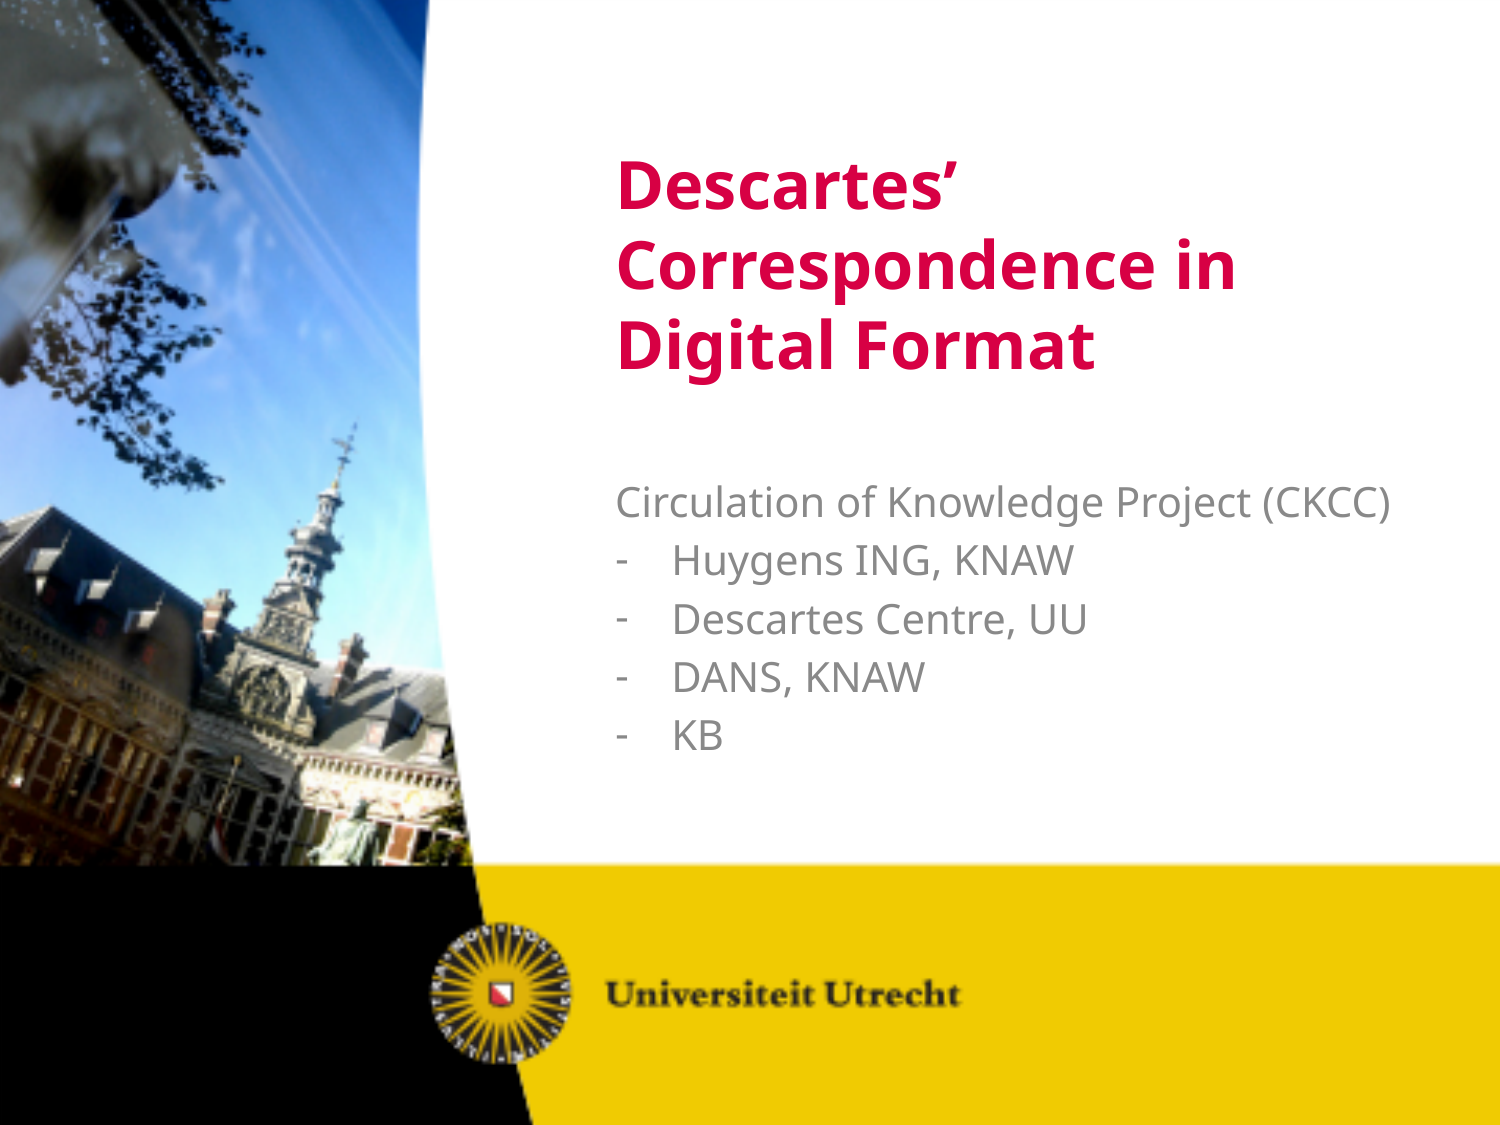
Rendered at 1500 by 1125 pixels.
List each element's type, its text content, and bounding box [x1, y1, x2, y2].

subtitle Circulation of Knowledge Project (CKCC) Huygens ING, KNAW Descartes Centre, UU DANS, KNAW KB [600, 468, 1450, 868]
title Descartes’ Correspondence in Digital Format [600, 90, 1450, 390]
